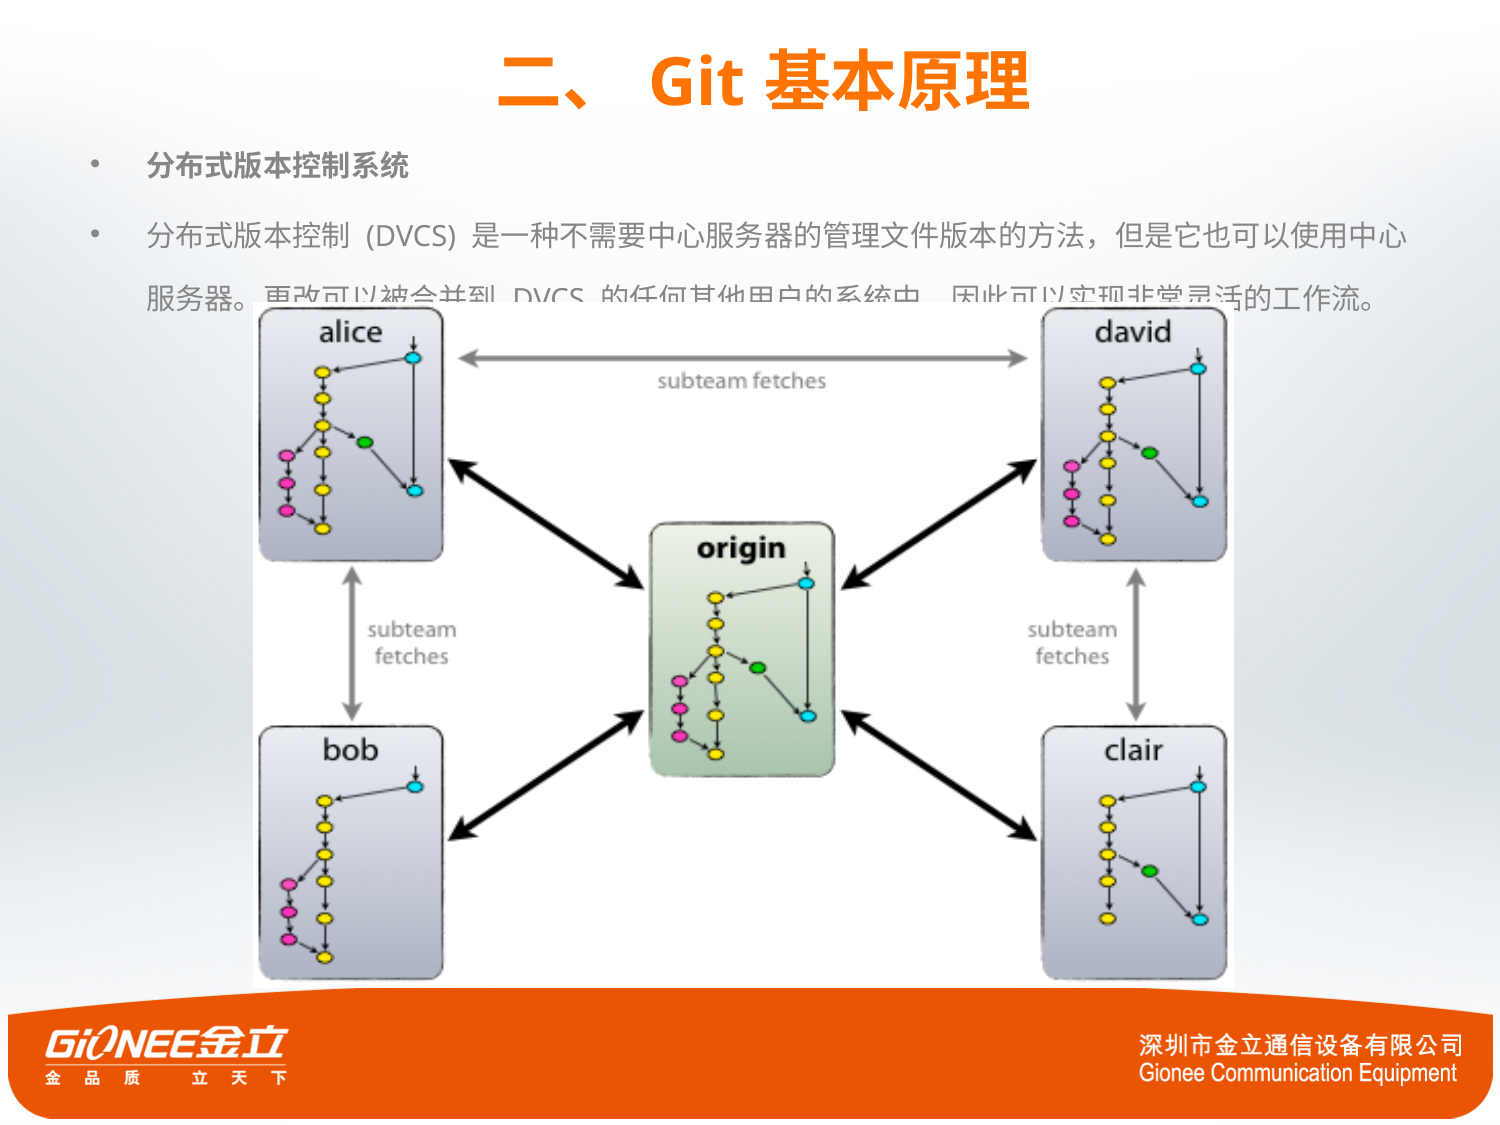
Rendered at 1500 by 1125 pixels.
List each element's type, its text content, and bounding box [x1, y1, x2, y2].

picture [0, 0, 1500, 1125]
title 二、Git基本原理 [88, 18, 1439, 135]
list 分布式版本控制系统 分布式版本控制 (DVCS) 是一种不需要中心服务器的管理文件版本的方法，但是它也可以使用中心服务器。更改可以被合并到 DVCS 的任何其他用户的系统中，因此可以实现非常灵活的工作流。 [74, 113, 1426, 1024]
